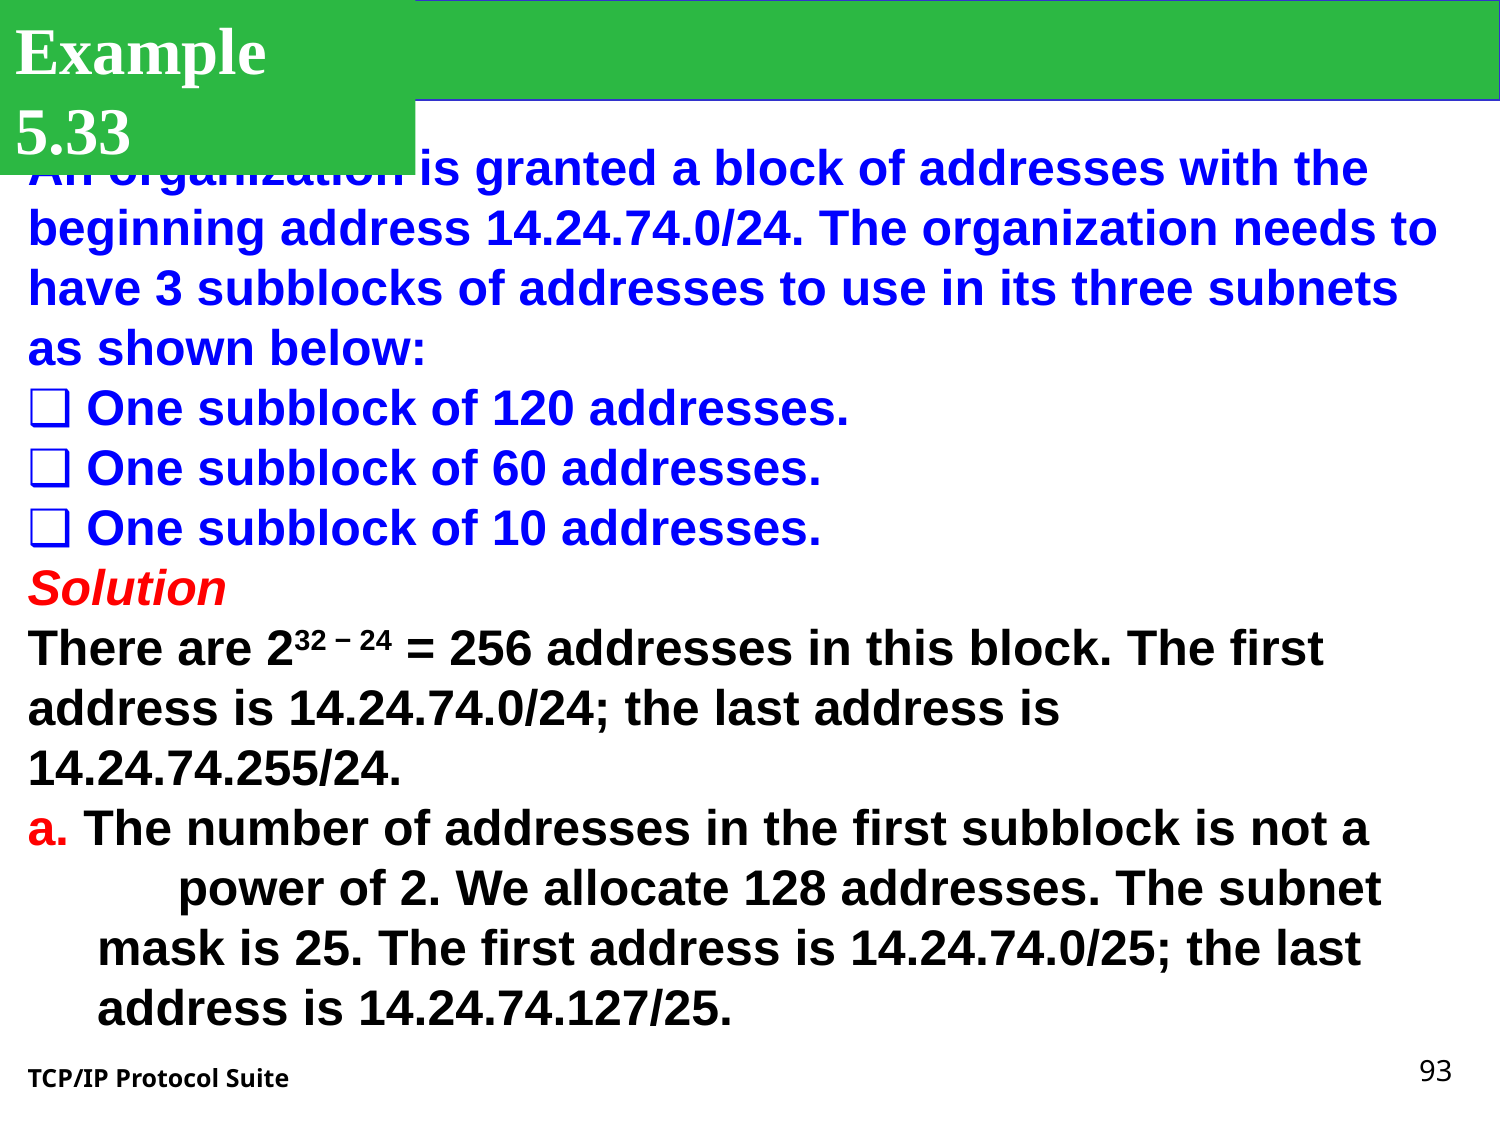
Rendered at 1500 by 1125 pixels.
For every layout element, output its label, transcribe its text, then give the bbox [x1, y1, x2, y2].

text_box An organization is granted a block of addresses with the beginning address 14.24.74.0/24. The organization needs to have 3 subblocks of addresses to use in its three subnets as shown below: ❑ One subblock of 120 addresses. ❑ One subblock of 60 addresses. ❑ One subblock of 10 addresses. Solution There are 232 − 24 = 256 addresses in this block. The first address is 14.24.74.0/24; the last address is 14.24.74.255/24. a. The number of addresses in the first subblock is not a power of 2. We allocate 128 addresses. The subnet mask is 25. The first address is 14.24.74.0/25; the last address is 14.24.74.127/25. [12, 127, 1463, 1043]
text_box ‹#› [1155, 1024, 1468, 1100]
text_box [0, 0, 1500, 101]
text_box TCP/IP Protocol Suite [12, 1043, 488, 1100]
